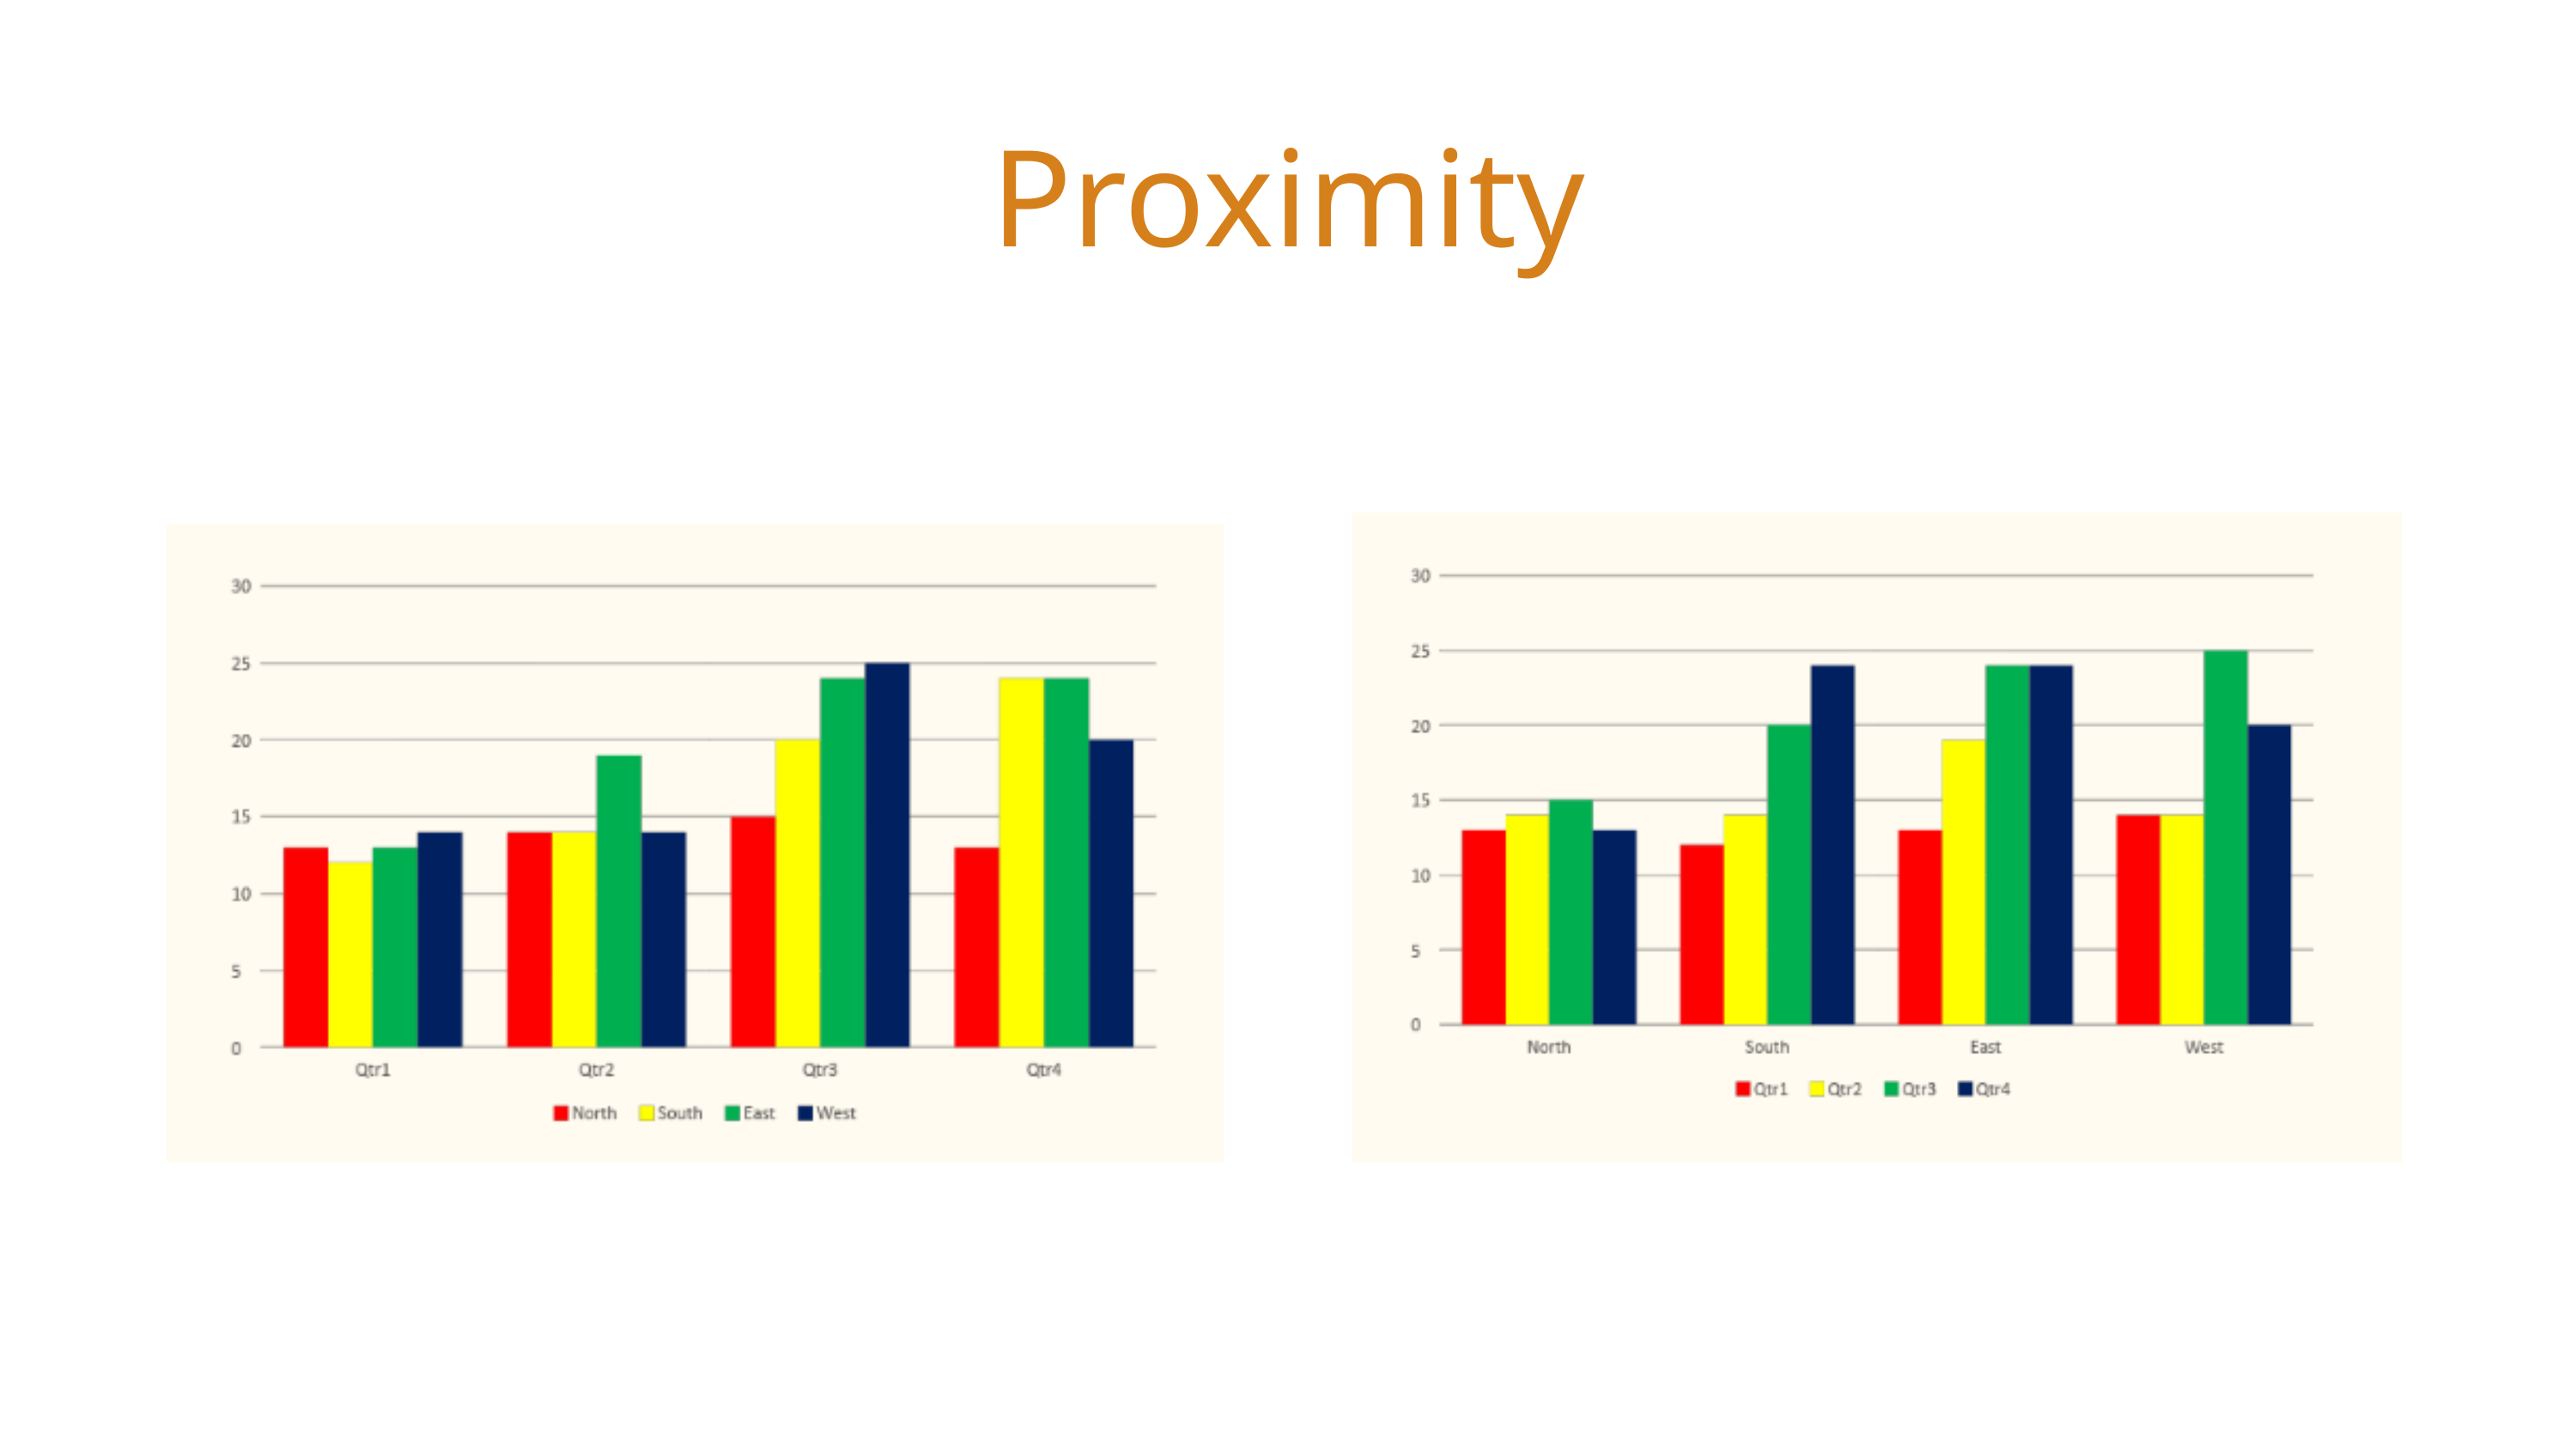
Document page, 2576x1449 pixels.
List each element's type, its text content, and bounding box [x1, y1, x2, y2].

picture [1352, 512, 2402, 1162]
picture [166, 523, 1224, 1162]
text_box Proximity [397, 112, 2179, 434]
